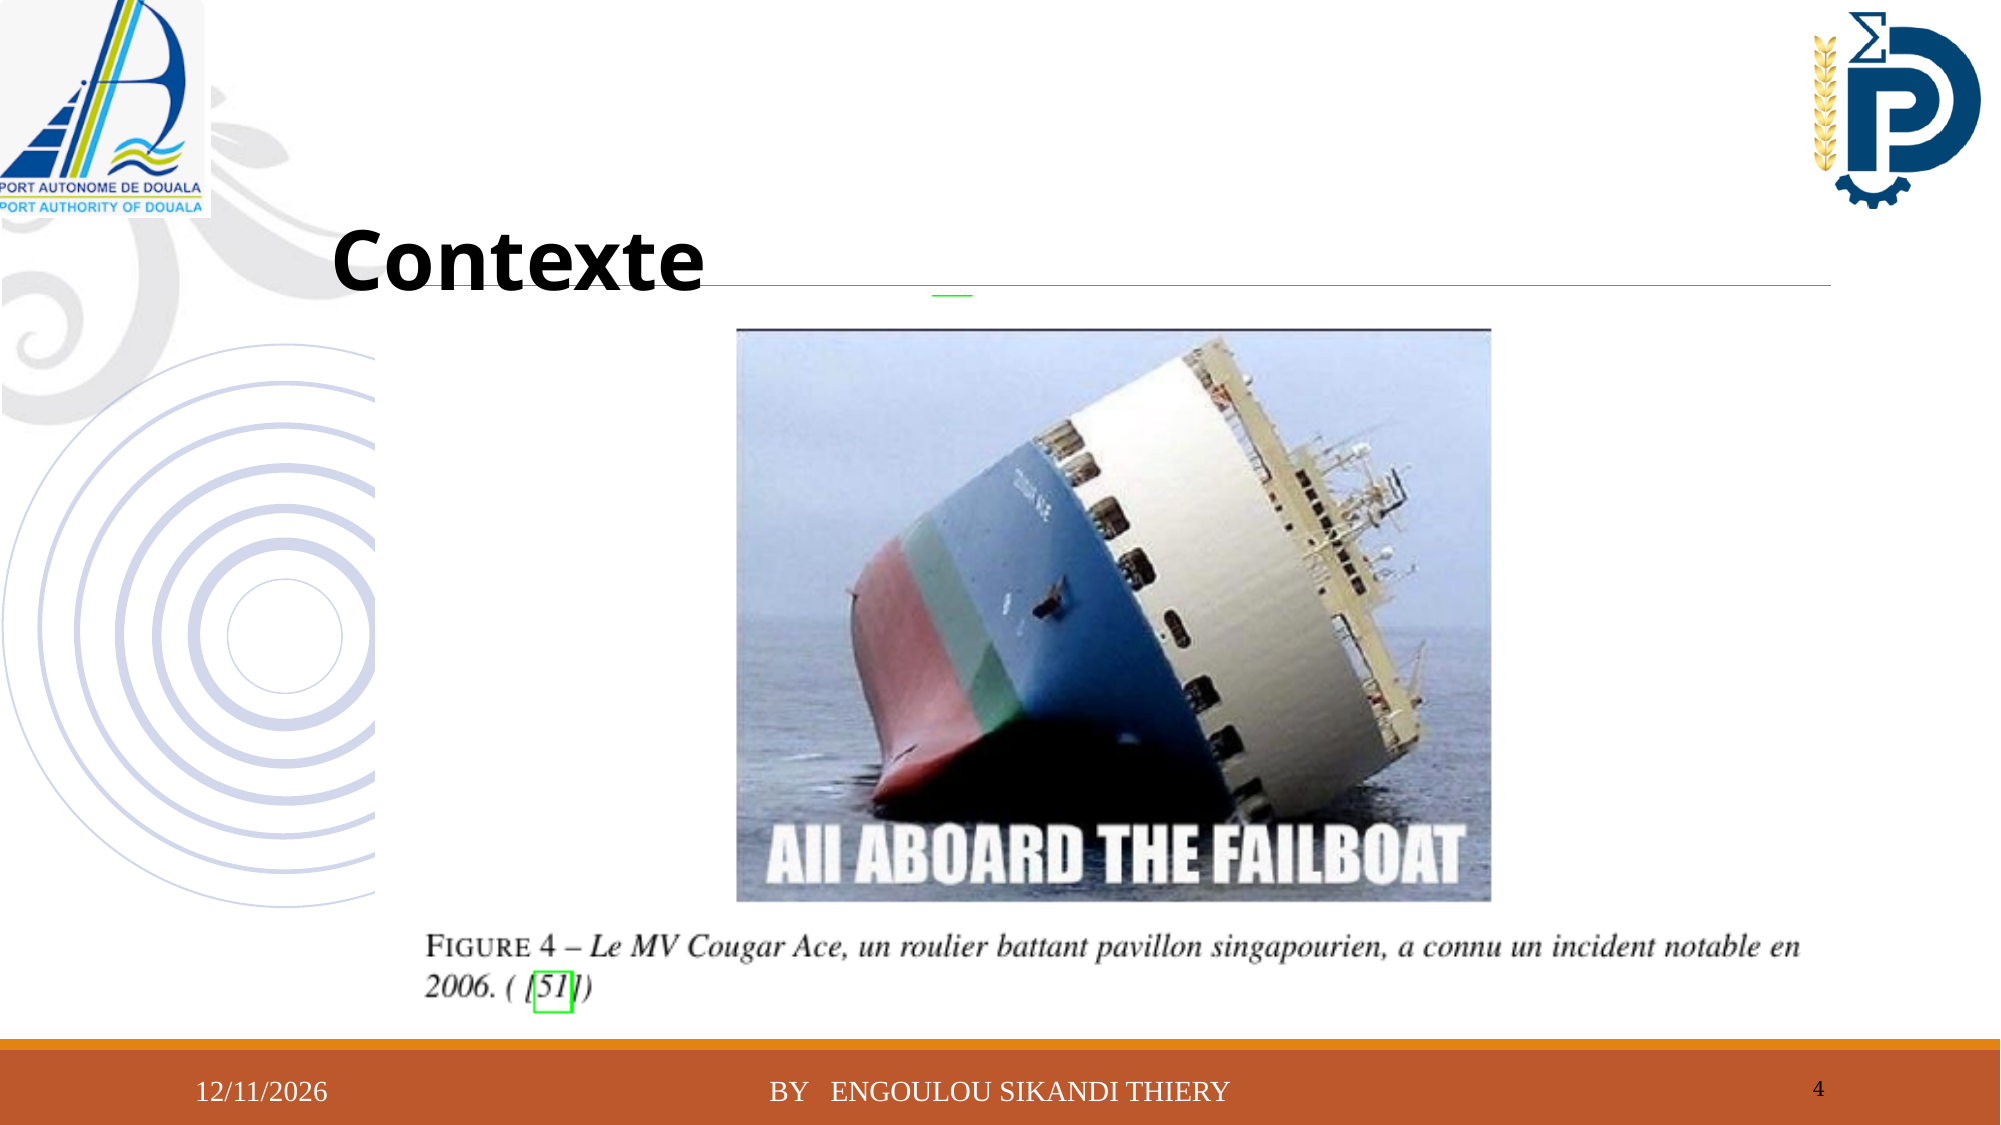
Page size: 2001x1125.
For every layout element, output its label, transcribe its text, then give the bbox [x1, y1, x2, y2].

picture [1795, 0, 1991, 224]
slide_number 4 [1624, 1059, 1840, 1120]
footer By ENGOULOU SIKANDI Thiery [604, 1059, 1396, 1120]
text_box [2, 344, 372, 908]
picture [0, 0, 1844, 1036]
text_box Contexte [413, 162, 786, 292]
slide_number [180, 1059, 586, 1120]
